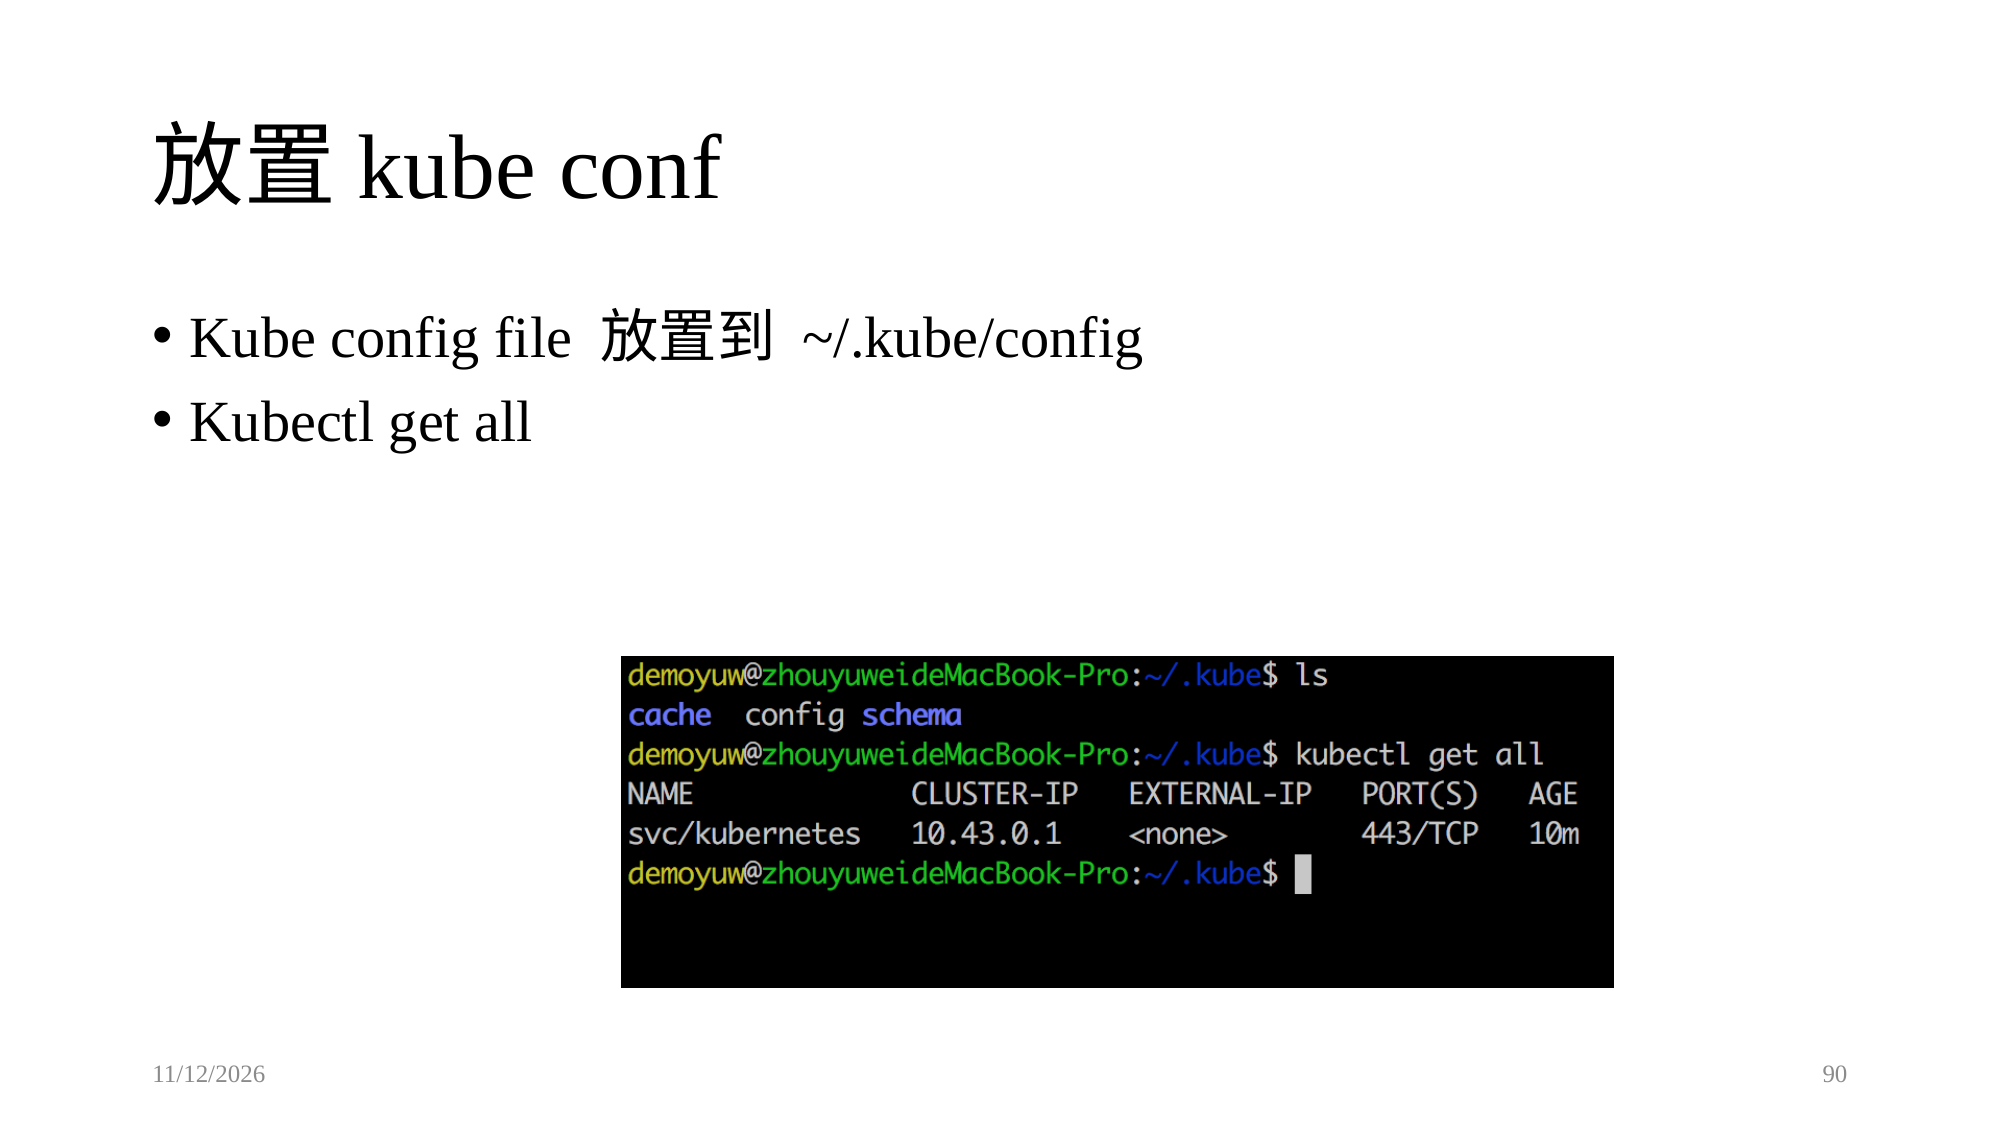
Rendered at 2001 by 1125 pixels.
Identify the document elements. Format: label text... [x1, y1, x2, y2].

picture [621, 656, 1614, 989]
list Kube config file 放置到 ~/.kube/config Kubectl get all [137, 299, 1863, 1014]
title 放置kube conf [137, 59, 1863, 278]
slide_number 90 [1412, 1042, 1863, 1103]
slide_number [137, 1042, 588, 1103]
